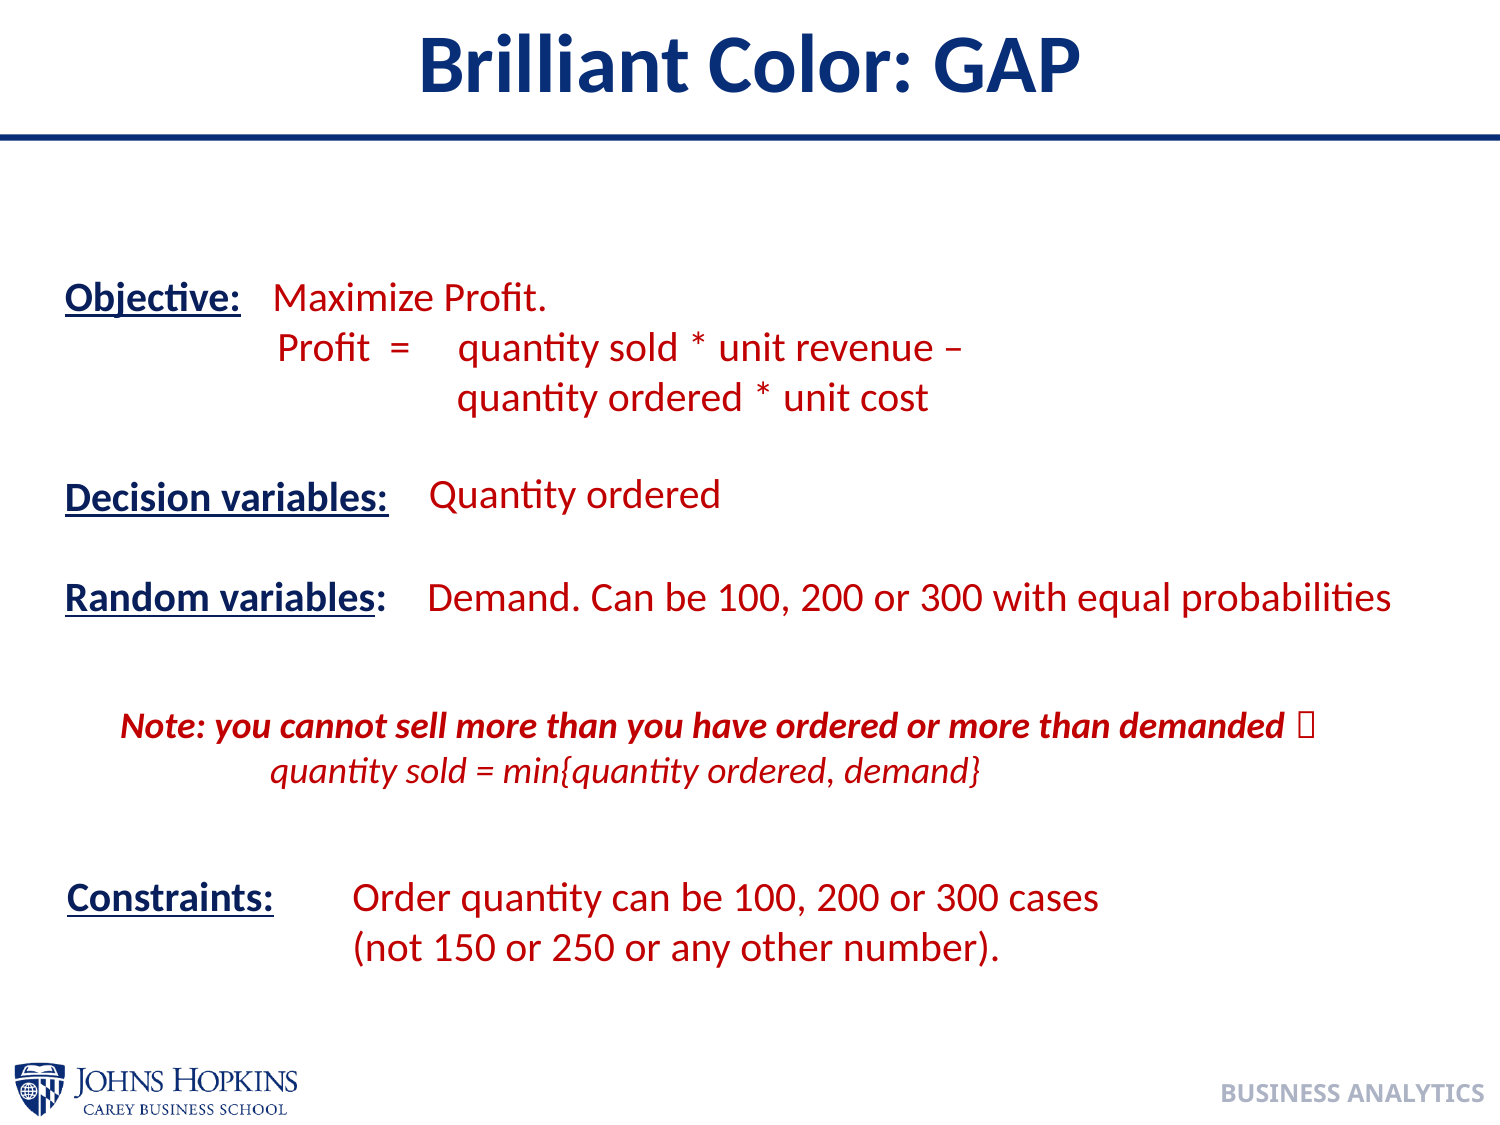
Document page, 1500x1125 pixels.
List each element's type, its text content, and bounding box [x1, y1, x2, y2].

picture [0, 1008, 350, 1125]
text_box Note: you cannot sell more than you have ordered or more than demanded  quantity sold = min{quantity ordered, demand} [103, 693, 1397, 799]
text_box Quantity ordered [414, 459, 737, 525]
text_box Demand. Can be 100, 200 or 300 with equal probabilities [412, 562, 1488, 628]
text_box Objective: Decision variables: Random variables: Constraints: [50, 212, 1500, 928]
text_box Maximize Profit. [257, 262, 1446, 378]
title Brilliant Color: GAP [103, 0, 1397, 181]
text_box Order quantity can be 100, 200 or 300 cases (not 150 or 250 or any other number). [337, 862, 1188, 978]
text_box Profit = quantity sold * unit revenue – quantity ordered * unit cost [262, 312, 1450, 428]
